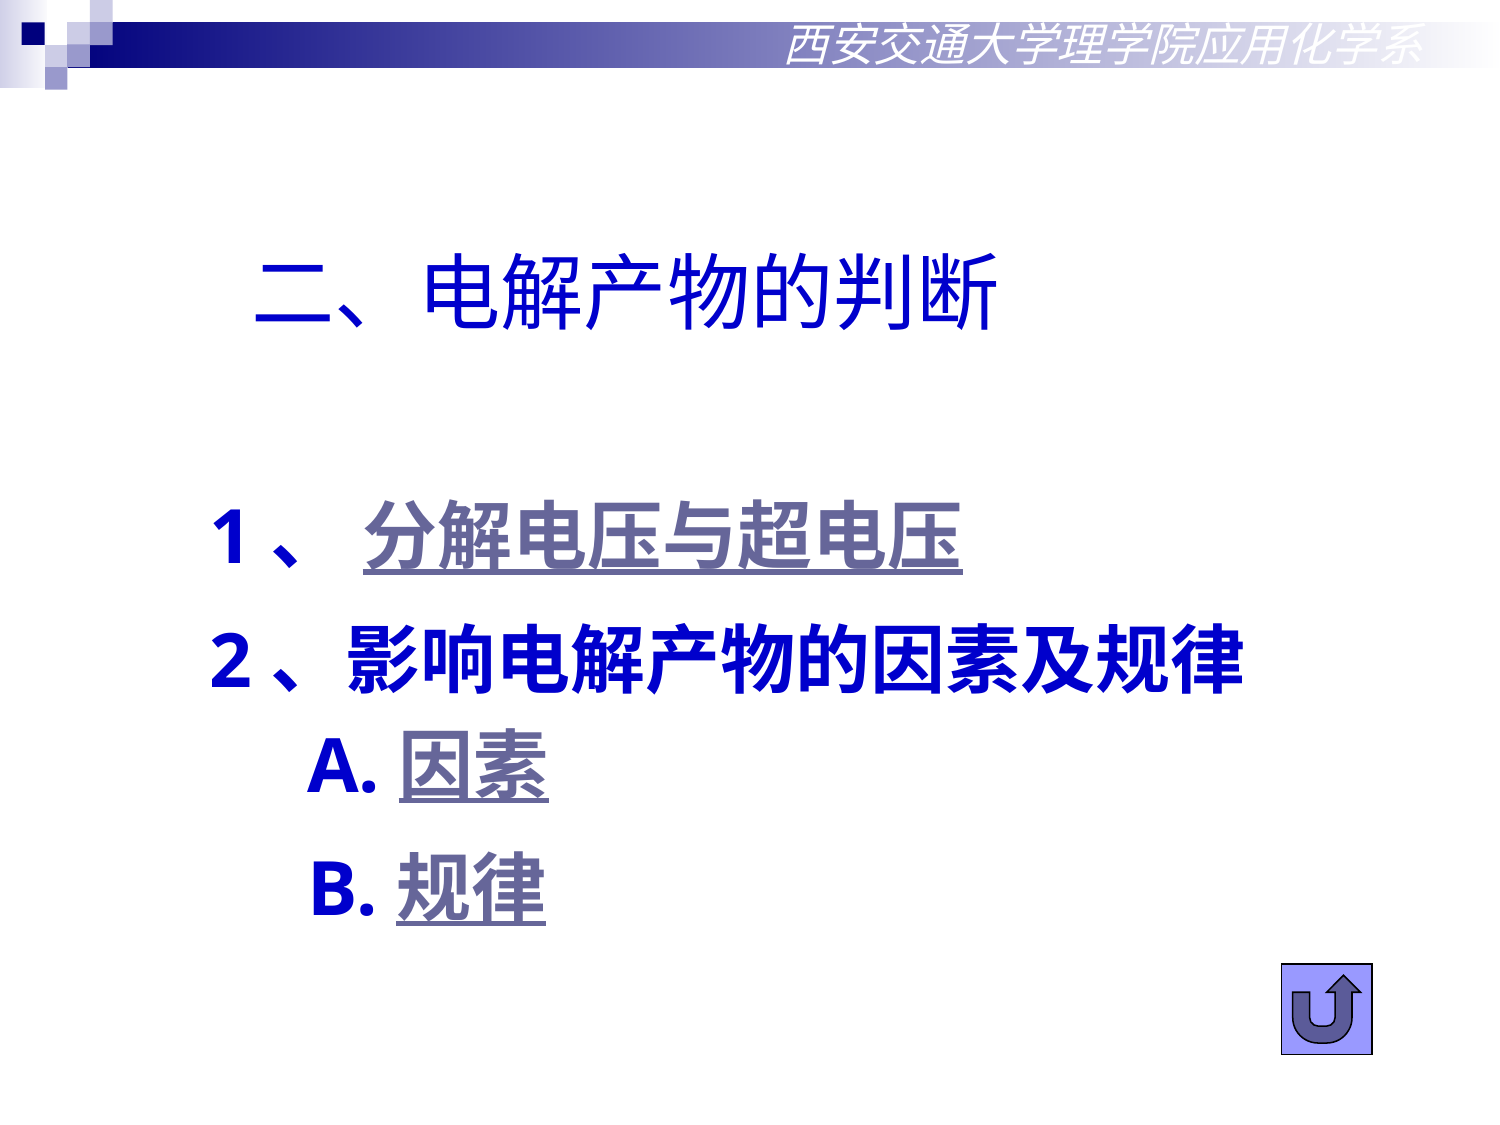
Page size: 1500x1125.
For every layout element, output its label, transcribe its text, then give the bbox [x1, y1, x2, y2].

title 二、电解产物的判断 [52, 196, 1199, 385]
text_box [1281, 964, 1372, 1055]
text_box 西安交通大学理学院应用化学系 [767, 8, 1500, 78]
list 1、 分解电压与超电压 2、影响电解产物的因素及规律 A.因素 B.规律 [194, 480, 1284, 901]
